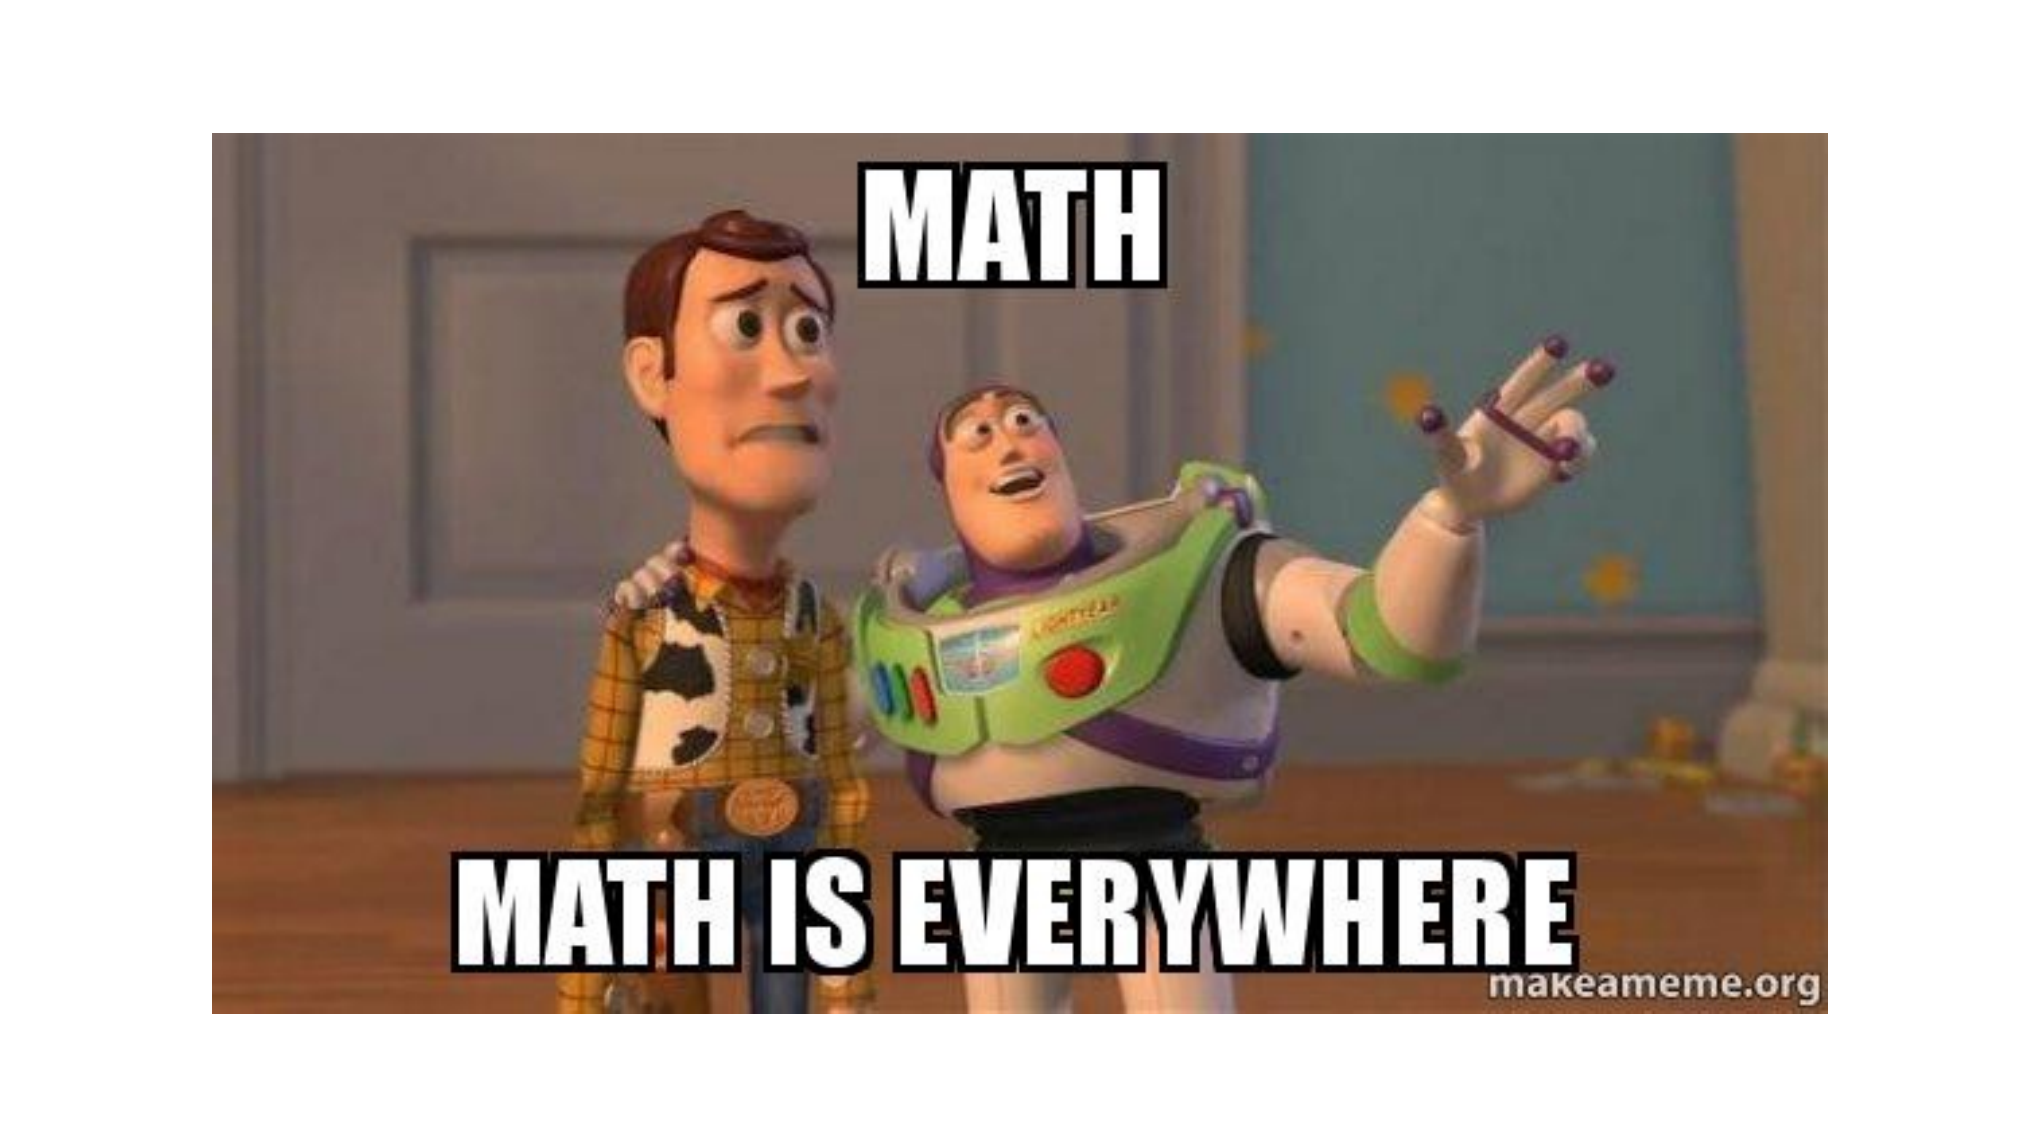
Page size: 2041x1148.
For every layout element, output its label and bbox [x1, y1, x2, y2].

picture [212, 133, 1828, 1014]
